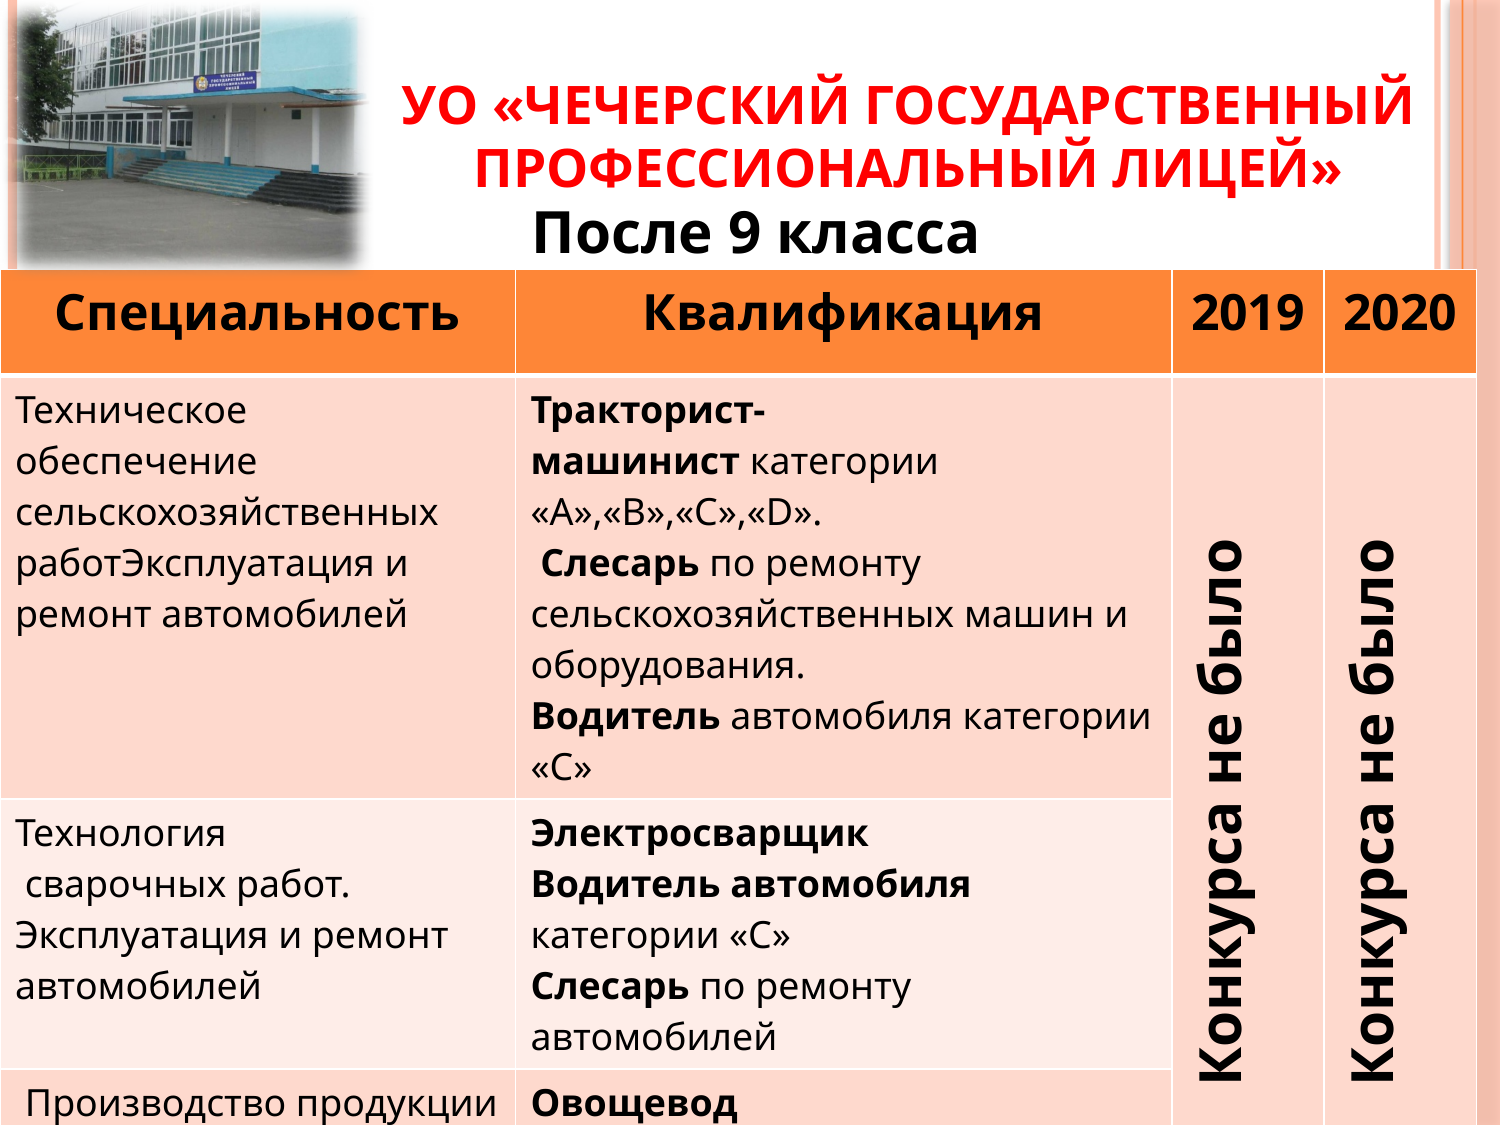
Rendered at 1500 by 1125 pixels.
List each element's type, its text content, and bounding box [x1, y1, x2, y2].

table_header 2020 [1325, 270, 1476, 373]
table_header Специальность [1, 270, 515, 373]
table_cell Электросварщик Водитель автомобиля категории «С» Слесарь по ремонту автомобилей [516, 800, 1171, 1068]
table_cell Овощевод Садовод Повар [516, 1070, 1171, 1125]
picture [0, 0, 376, 282]
table_header 2019 [1173, 270, 1323, 373]
table_cell Производство продукции растениеводства. Общественное питание [1, 1070, 515, 1125]
table_cell Тракторист-машинист категории «А»,«В»,«С»,«D». Слесарь по ремонту сельскохозяйственных машин и оборудования. Водитель автомобиля категории «С» [516, 378, 1171, 798]
table_cell Конкурса не было [1325, 378, 1476, 1125]
text_box После 9 класса [516, 187, 996, 273]
table_cell Техническое обеспечение сельскохозяйственных работЭксплуатация и ремонт автомобилей [1, 378, 515, 798]
title УО «Чечерский государственный профессиональный лицей» [380, 45, 1442, 269]
table_cell Технология сварочных работ. Эксплуатация и ремонт автомобилей [1, 800, 515, 1068]
table_cell Конкурса не было [1173, 378, 1323, 1125]
table_header Квалификация [516, 270, 1171, 373]
